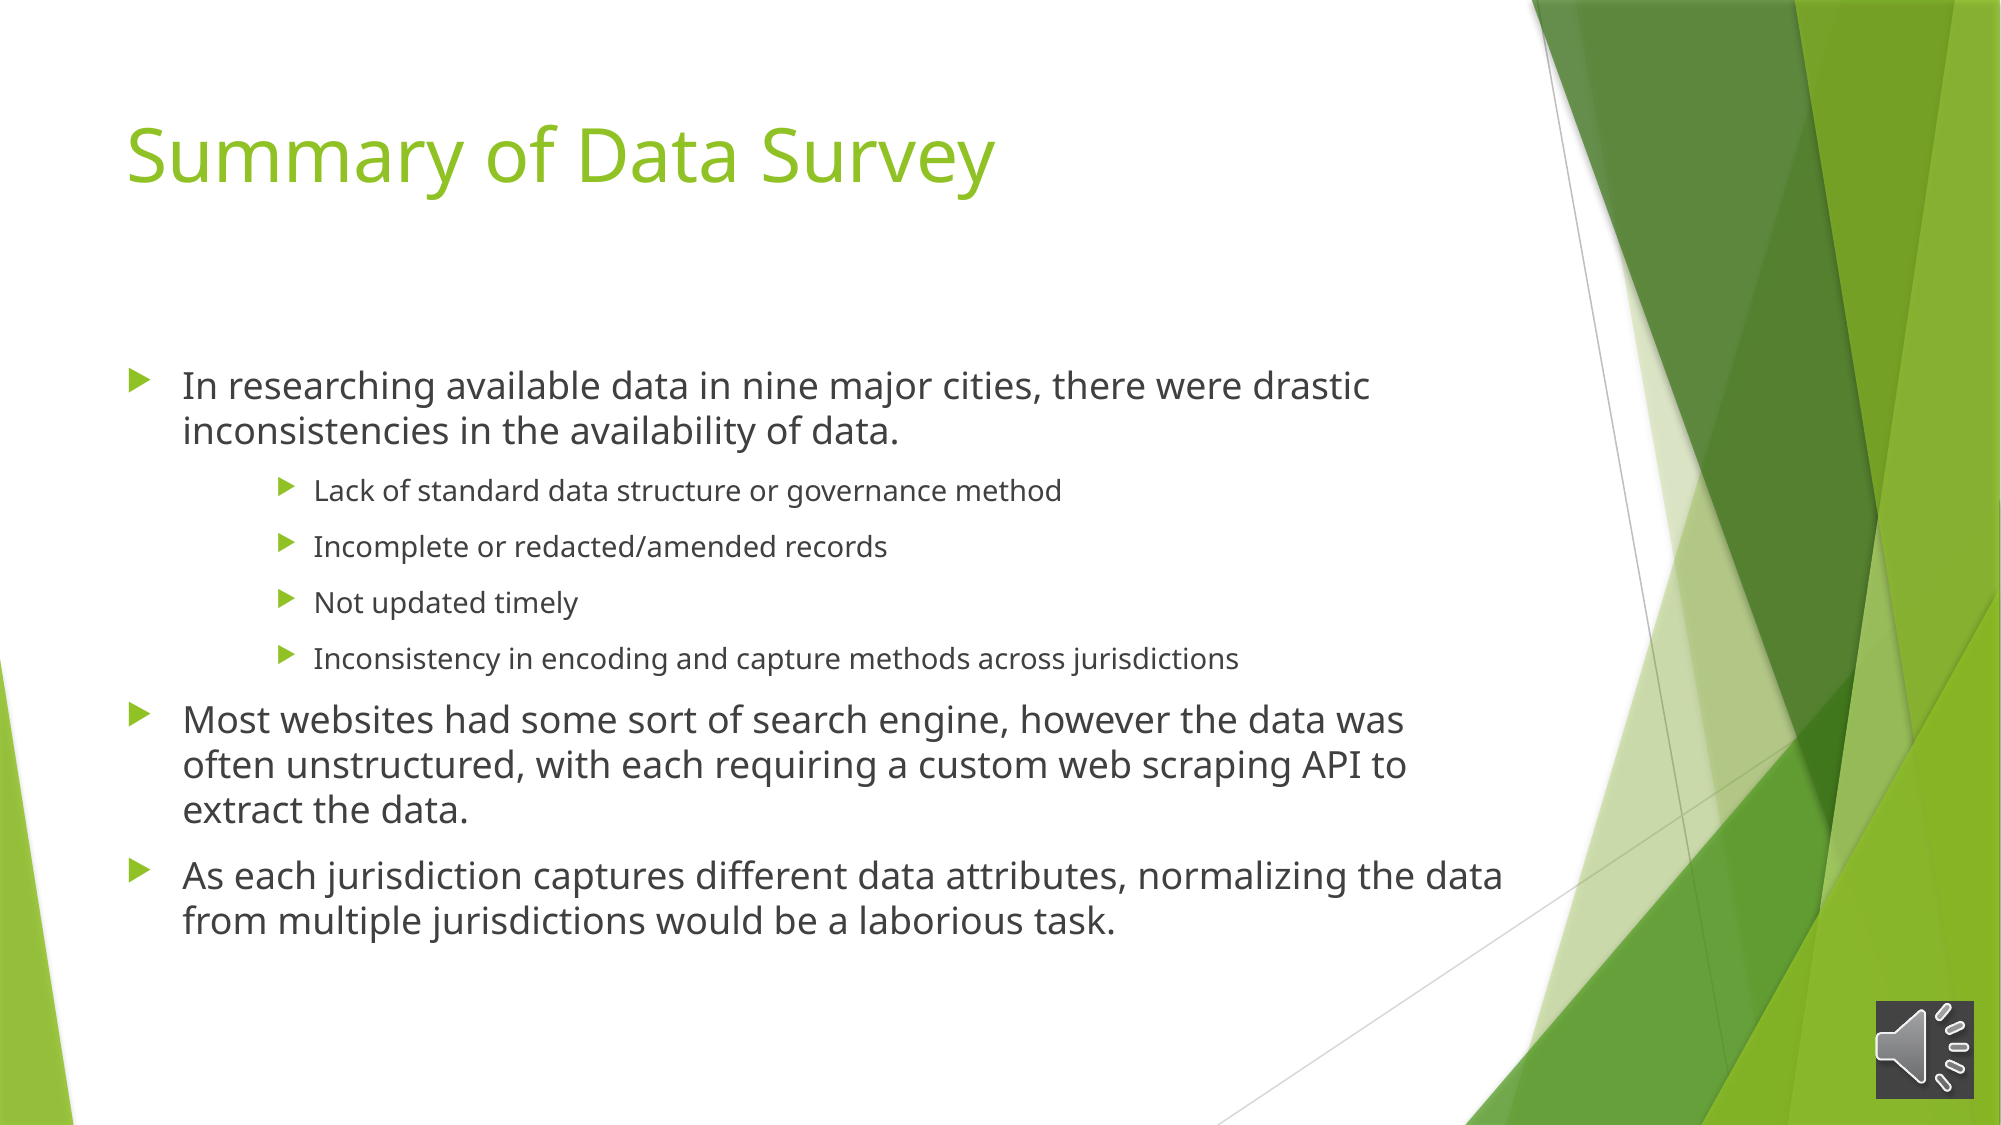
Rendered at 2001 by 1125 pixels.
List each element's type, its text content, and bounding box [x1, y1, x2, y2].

picture [1874, 999, 1976, 1101]
list In researching available data in nine major cities, there were drastic inconsistencies in the availability of data. Lack of standard data structure or governance method Incomplete or redacted/amended records Not updated timely Inconsistency in encoding and capture methods across jurisdictions Most websites had some sort of search engine, however the data was often unstructured, with each requiring a custom web scraping API to extract the data. As each jurisdiction captures different data attributes, normalizing the data from multiple jurisdictions would be a laborious task. [111, 354, 1522, 992]
title Summary of Data Survey [111, 99, 1522, 317]
